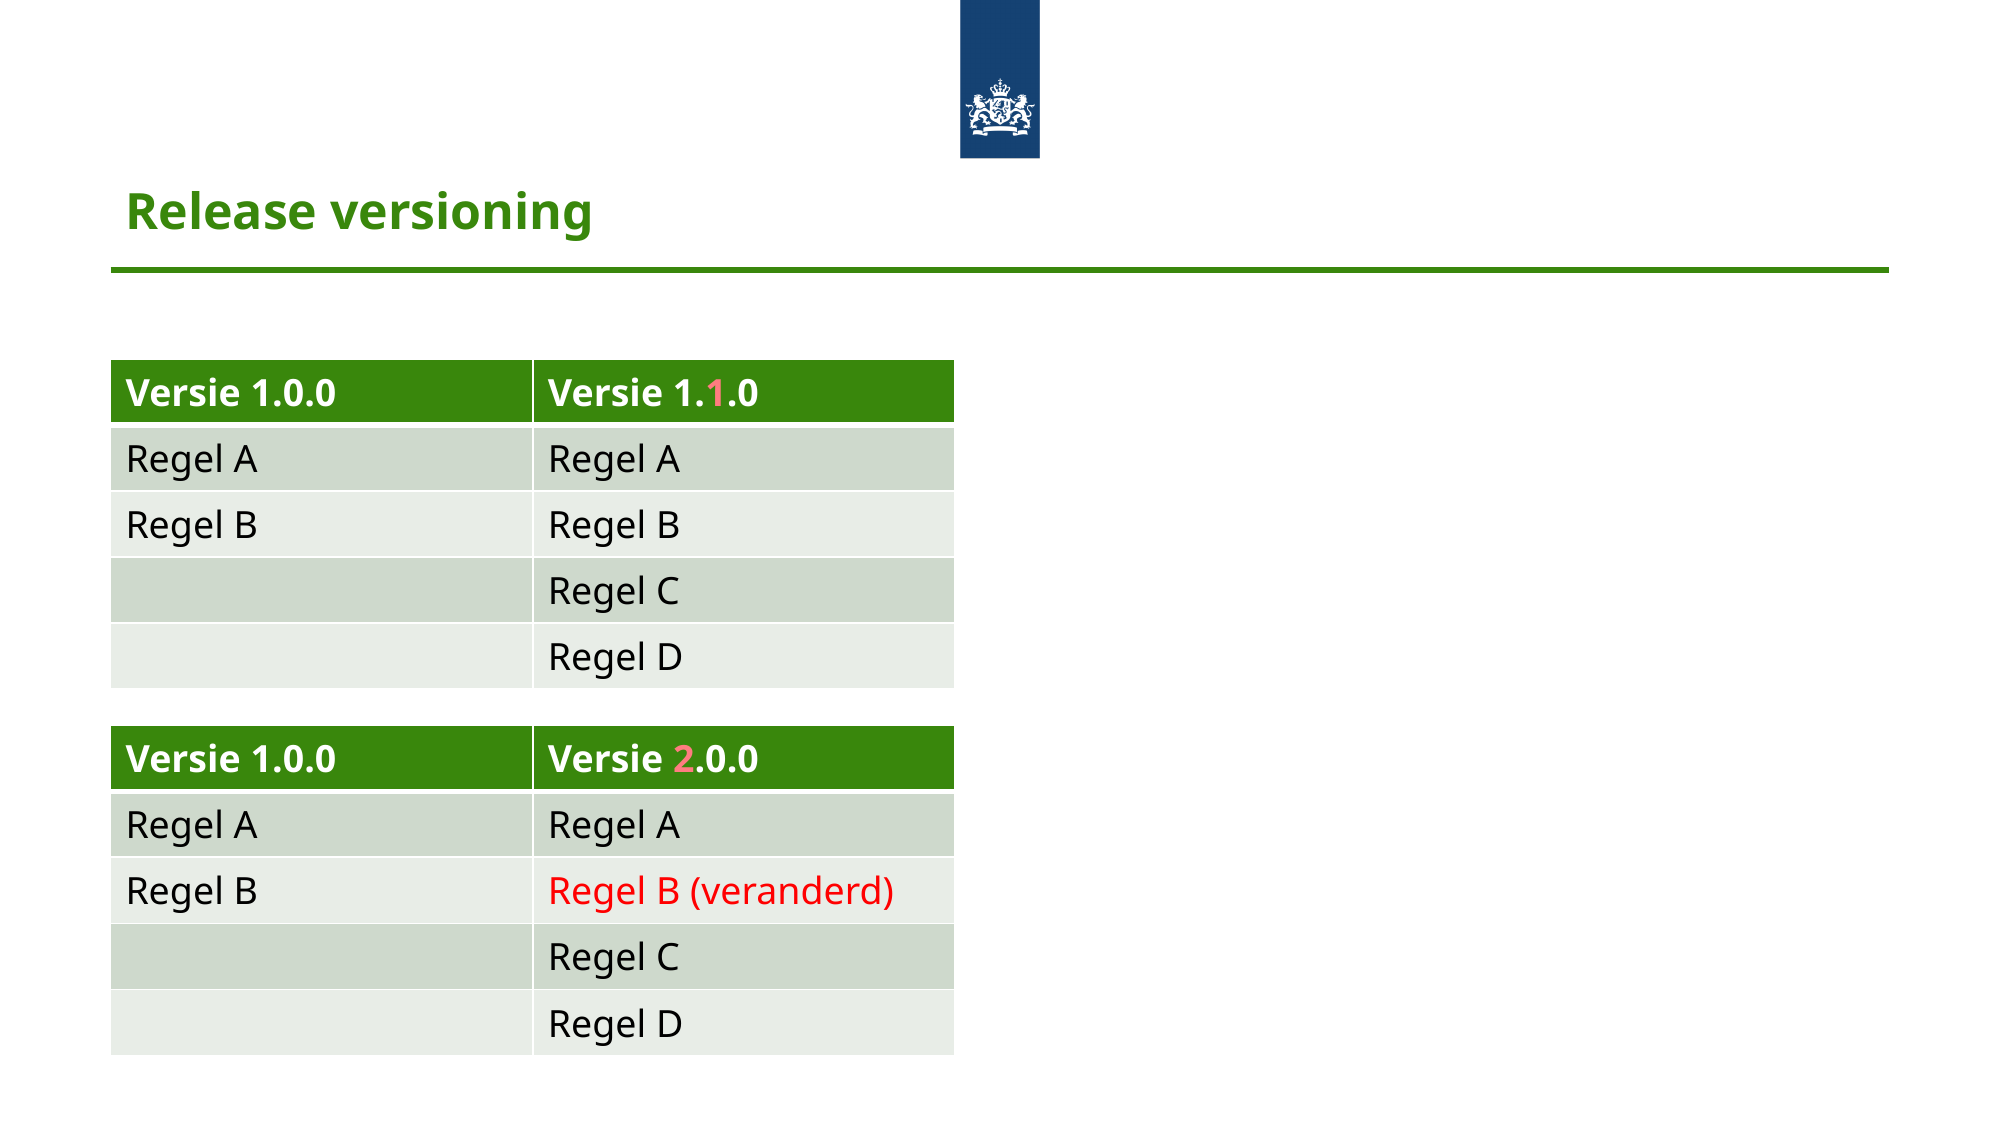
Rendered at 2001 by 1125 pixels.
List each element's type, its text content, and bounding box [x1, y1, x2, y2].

picture [960, 0, 1040, 141]
table_cell Regel B [534, 492, 954, 556]
table_header Versie 1.1.0 [534, 360, 954, 422]
table_cell Regel A [534, 794, 954, 856]
table_cell Regel D [534, 624, 954, 688]
table_cell Regel B [111, 858, 532, 923]
table_cell [111, 624, 532, 688]
table_cell [111, 558, 532, 622]
table_header Versie 1.0.0 [111, 726, 532, 789]
table_cell Regel A [534, 428, 954, 490]
table_cell [111, 990, 532, 1055]
table_cell Regel C [534, 558, 954, 622]
table_cell Regel B (veranderd) [534, 858, 954, 923]
table_cell Regel D [534, 990, 954, 1055]
table_cell Regel C [534, 924, 954, 989]
table_cell Regel A [111, 794, 532, 856]
table_header Versie 2.0.0 [534, 726, 954, 789]
title Release versioning [110, 141, 1892, 248]
table_header Versie 1.0.0 [111, 360, 532, 422]
table_cell Regel A [111, 428, 532, 490]
table_cell Regel B [111, 492, 532, 556]
table_cell [111, 924, 532, 989]
